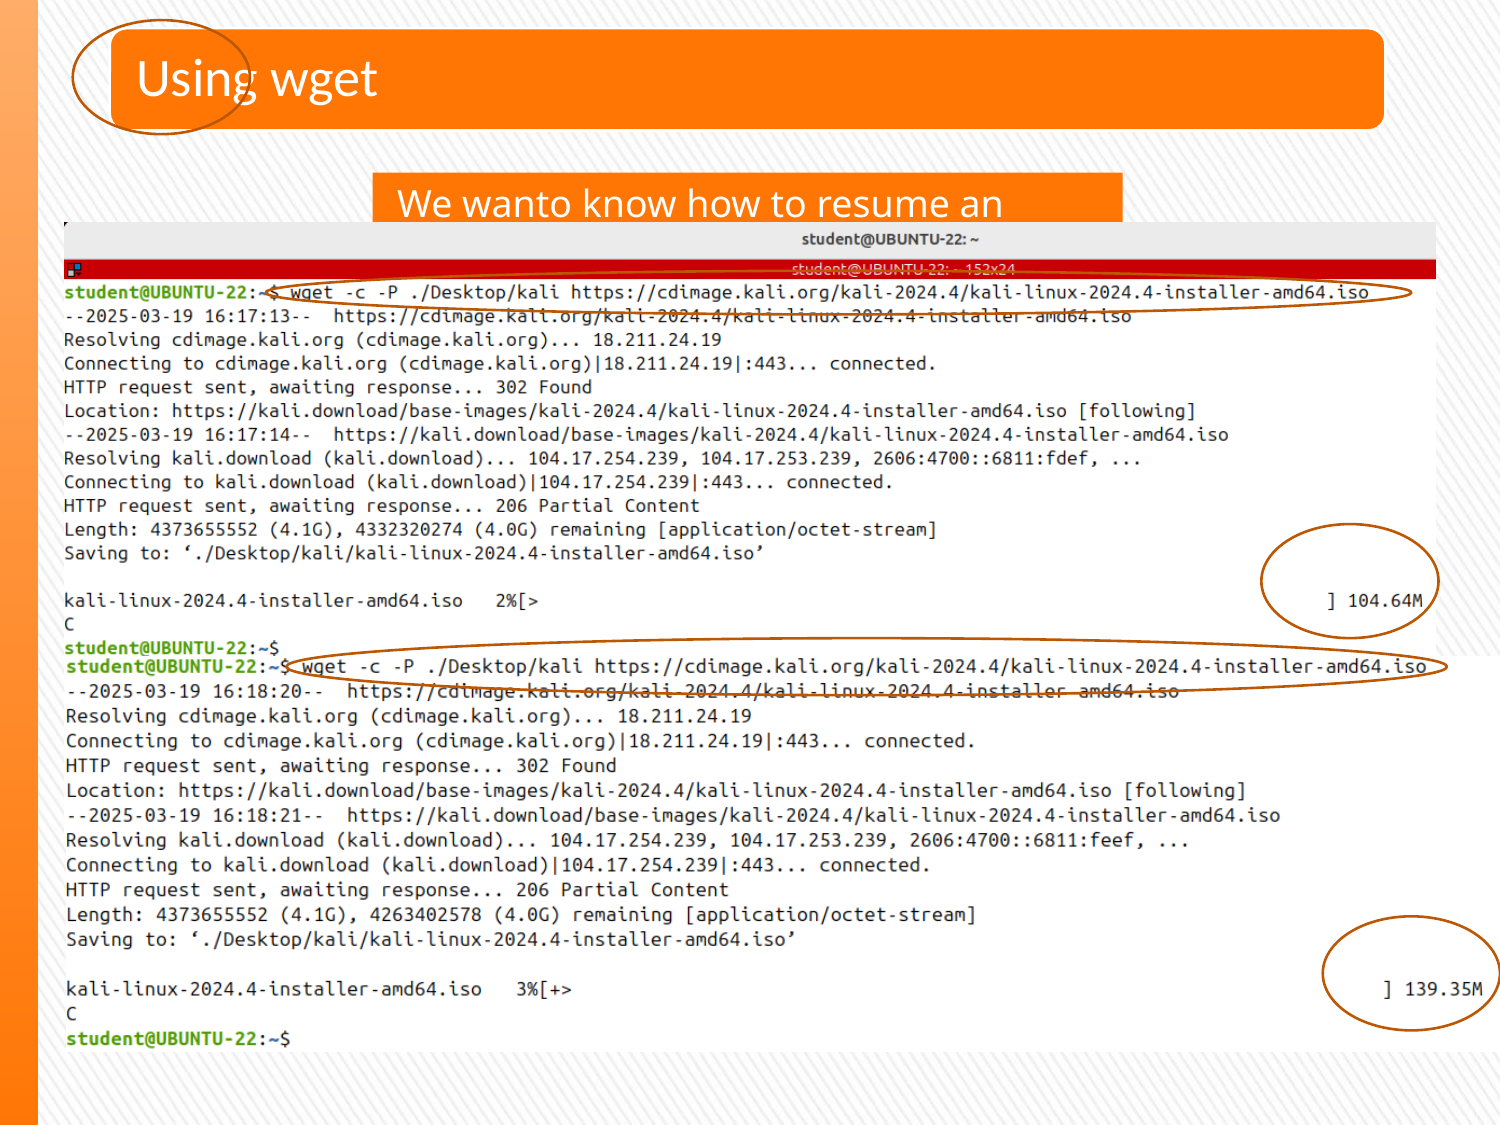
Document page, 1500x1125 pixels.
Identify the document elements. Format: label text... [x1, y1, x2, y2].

text_box [120, 18, 202, 25]
text_box [71, 35, 98, 119]
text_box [109, 27, 1386, 135]
picture [37, 0, 1500, 1125]
text_box [0, 281, 37, 285]
text_box We wanto know how to resume an interrupted download; by default if the connection drops while wget is downloading the file next time when you try to resume it, it will start from the beginning. [372, 172, 1123, 219]
